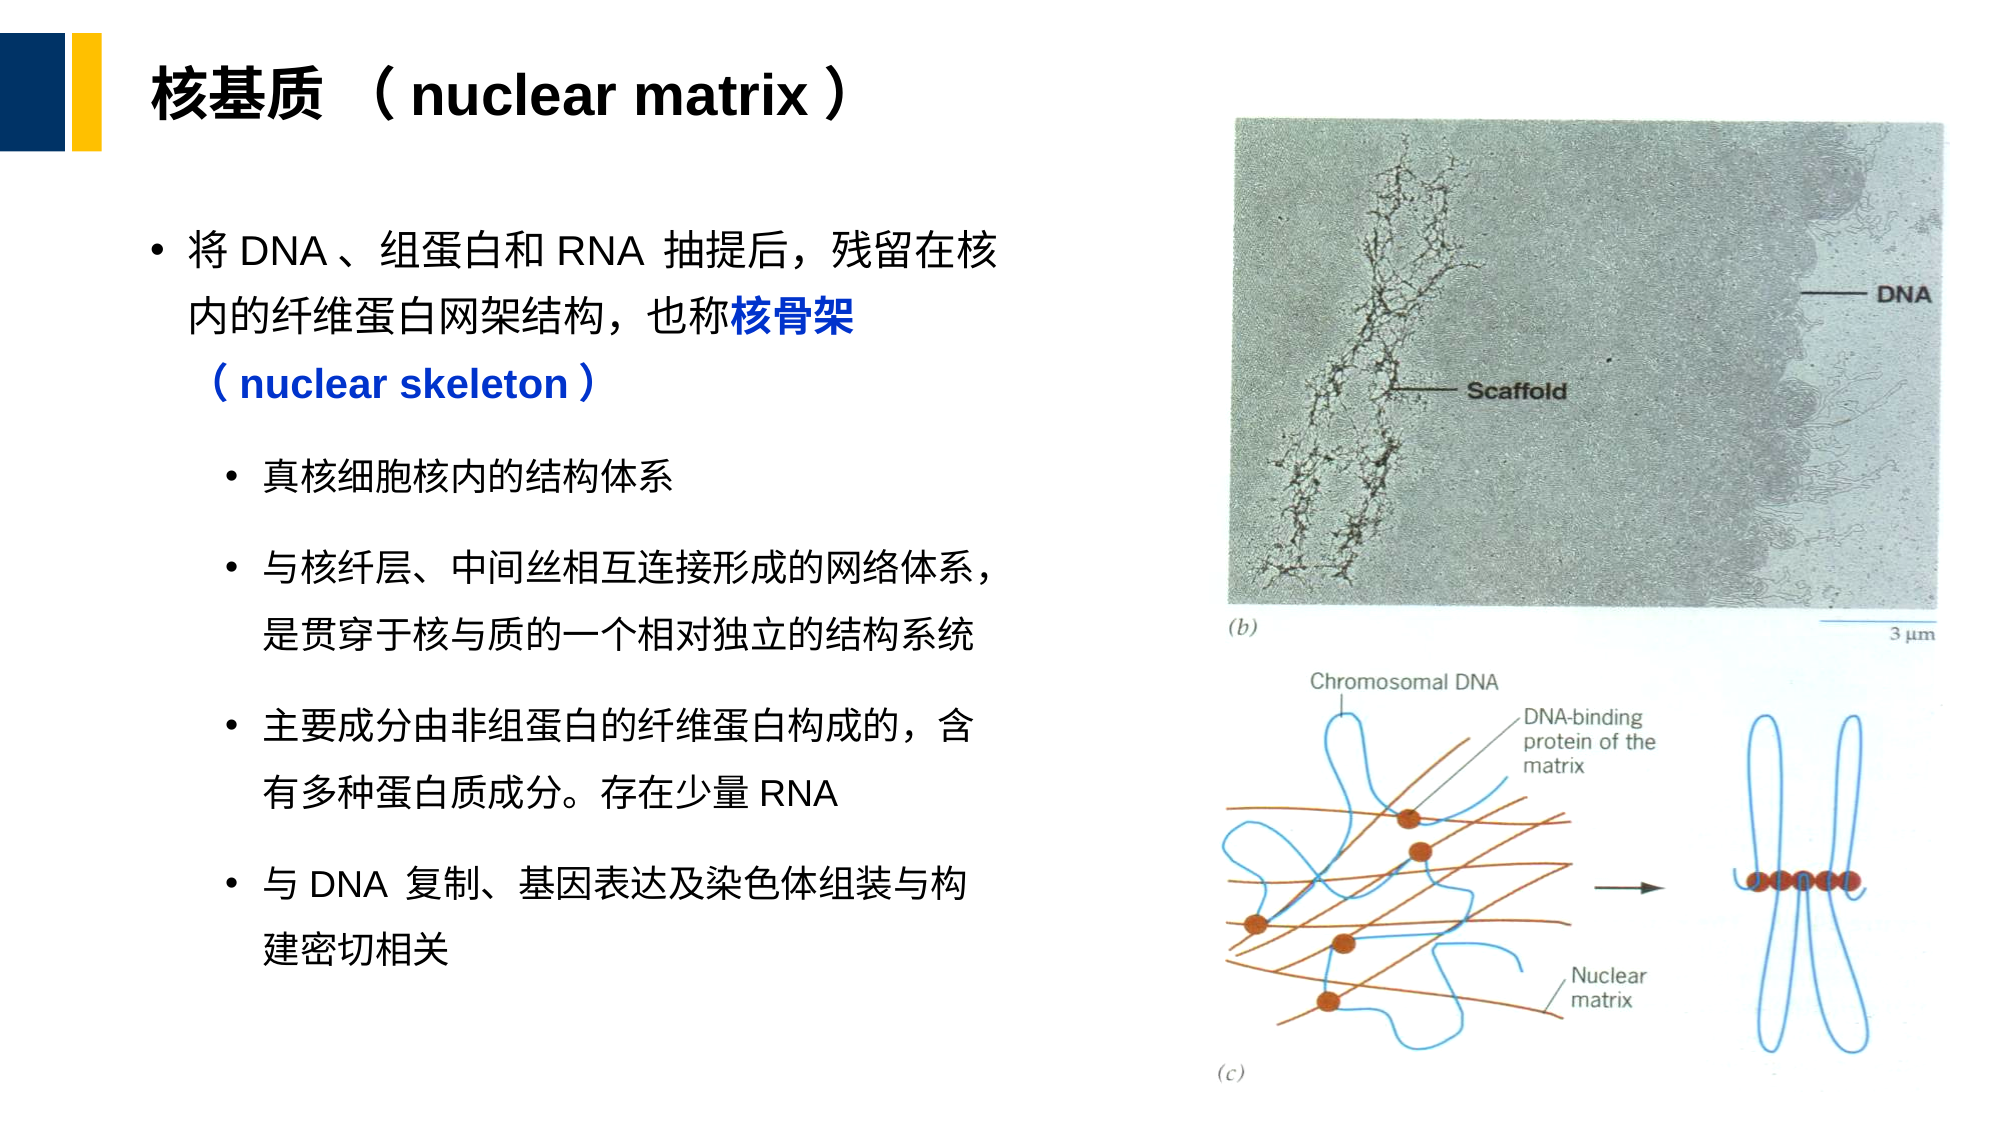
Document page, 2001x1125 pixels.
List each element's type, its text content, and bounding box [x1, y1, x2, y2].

picture [1209, 108, 1950, 1092]
title 核基质 （nuclear matrix） [135, 33, 1950, 152]
list 将DNA、组蛋白和RNA 抽提后，残留在核内的纤维蛋白网架结构，也称核骨架（nuclear skeleton） 真核细胞核内的结构体系 与核纤层、中间丝相互连接形成的网络体系，是贯穿于核与质的一个相对独立的结构系统 主要成分由非组蛋白的纤维蛋白构成的，含有多种蛋白质成分。存在少量RNA 与DNA 复制、基因表达及染色体组装与构建密切相关 [135, 200, 1015, 1092]
